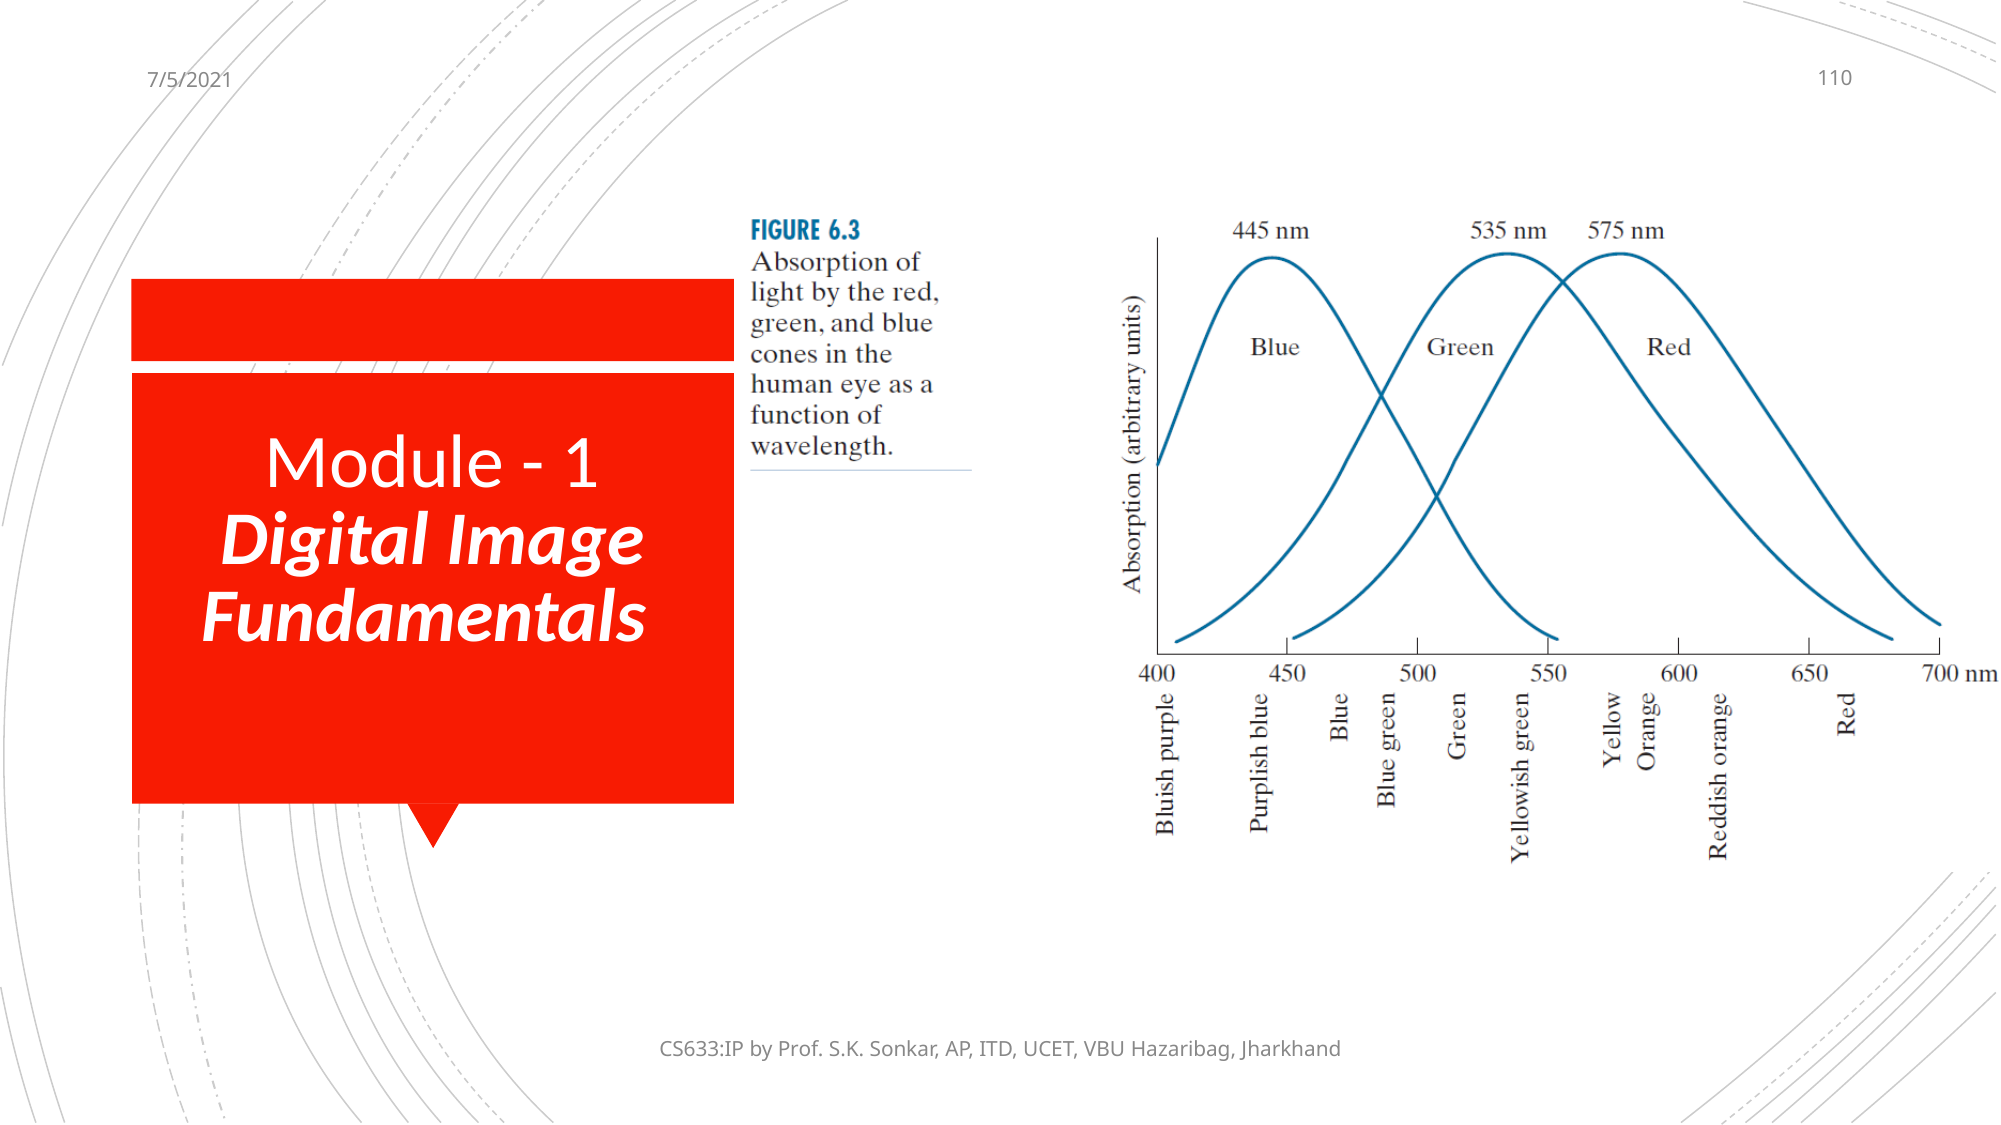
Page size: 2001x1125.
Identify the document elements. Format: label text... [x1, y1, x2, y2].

footer CS633:IP by Prof. S.K. Sonkar, AP, ITD, UCET, VBU Hazaribag, Jharkhand [131, 1021, 1869, 1074]
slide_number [131, 52, 732, 105]
slide_number ‹#› [1717, 52, 1868, 105]
picture [744, 213, 2000, 873]
title Module - 1 Digital Image Fundamentals [145, 385, 720, 789]
